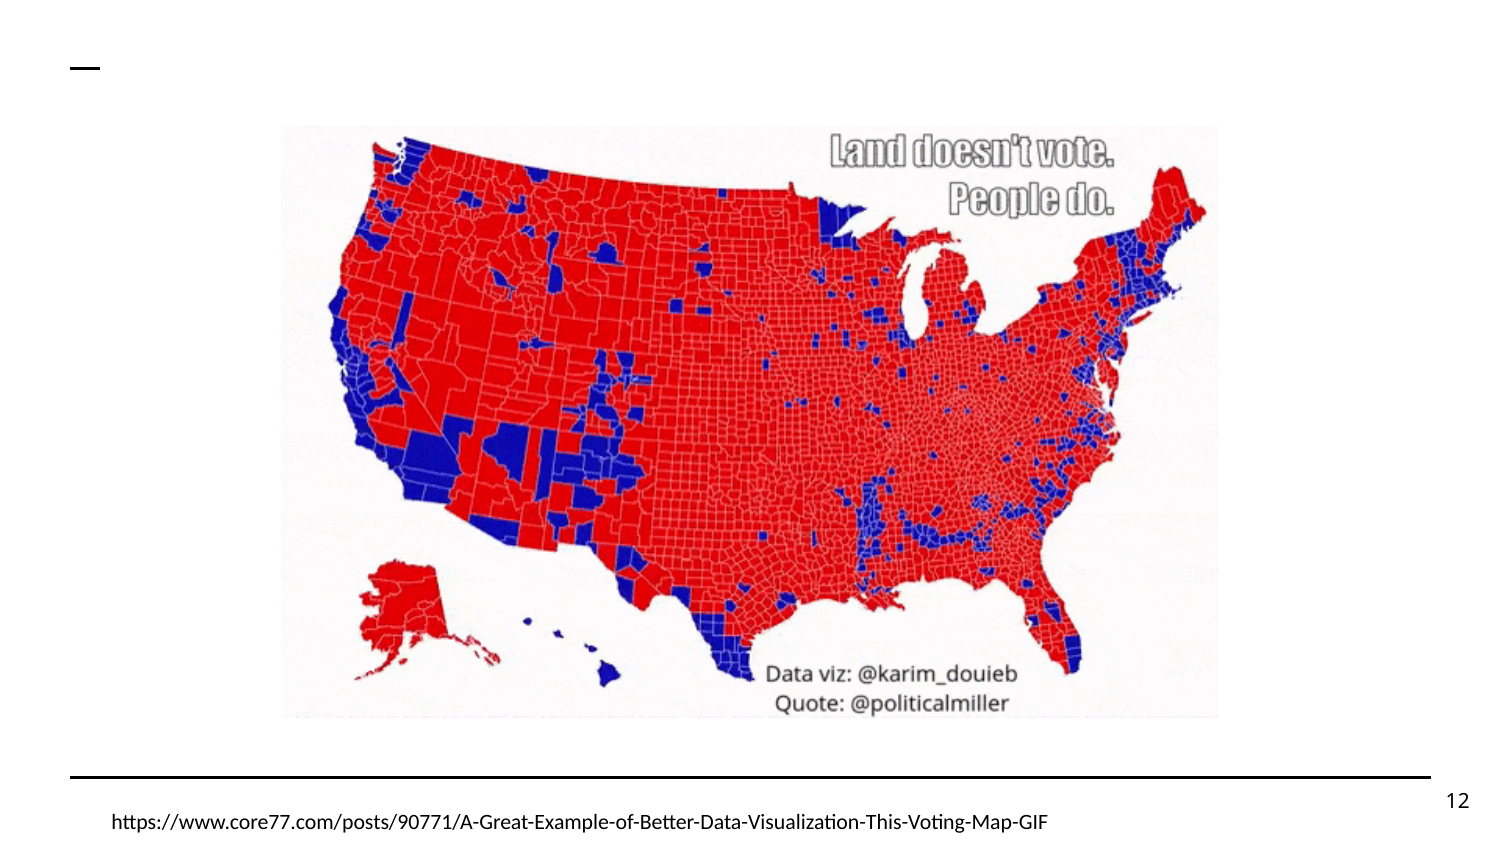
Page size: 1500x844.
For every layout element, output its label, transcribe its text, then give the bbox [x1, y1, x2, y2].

text_box 12 [1443, 785, 1472, 813]
picture [281, 126, 1219, 718]
text_box https://www.core77.com/posts/90771/A-Great-Example-of-Better-Data-Visualization-This-Voting-Map-GIF [96, 800, 1065, 842]
